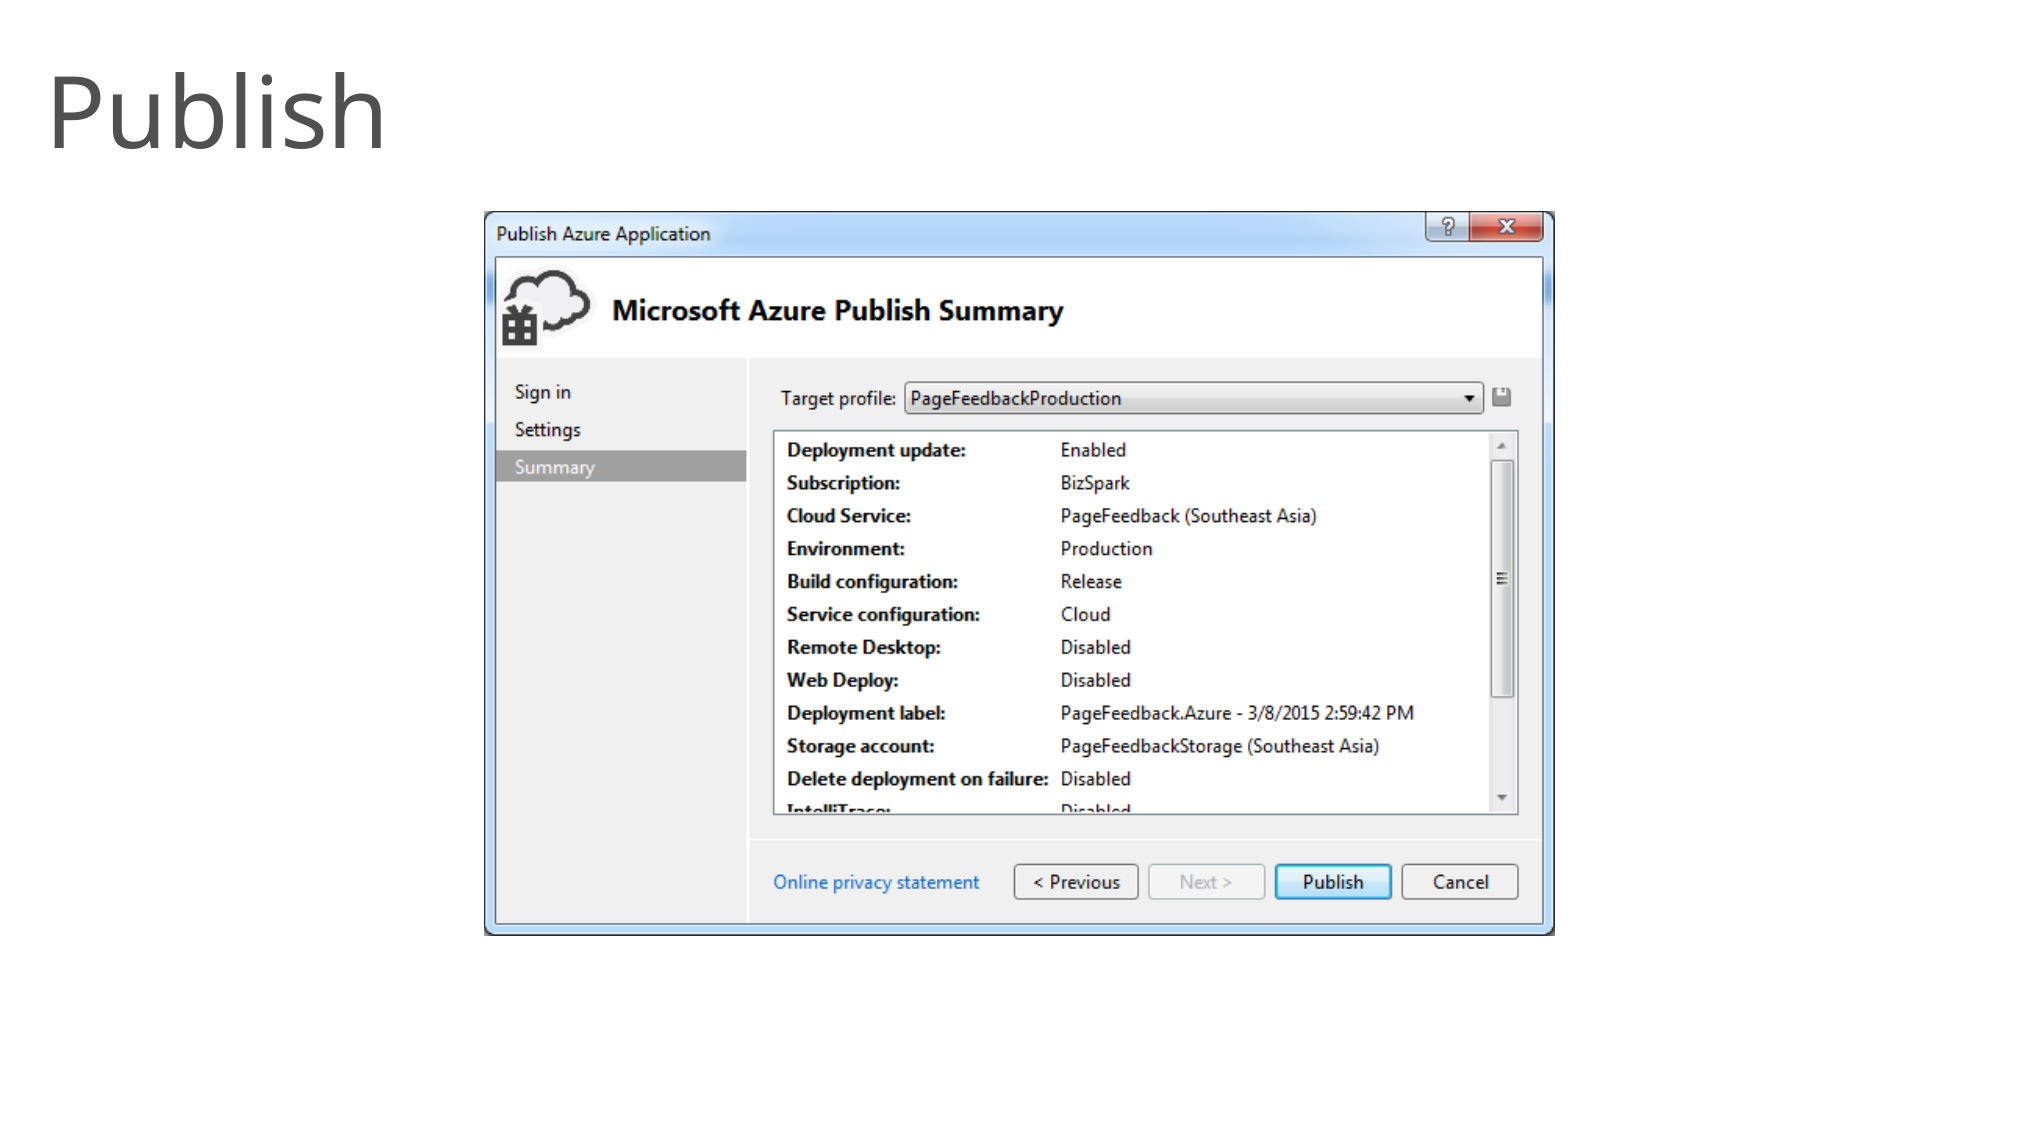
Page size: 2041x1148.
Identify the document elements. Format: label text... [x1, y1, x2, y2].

title Publish [45, 48, 1996, 199]
picture [484, 211, 1556, 936]
